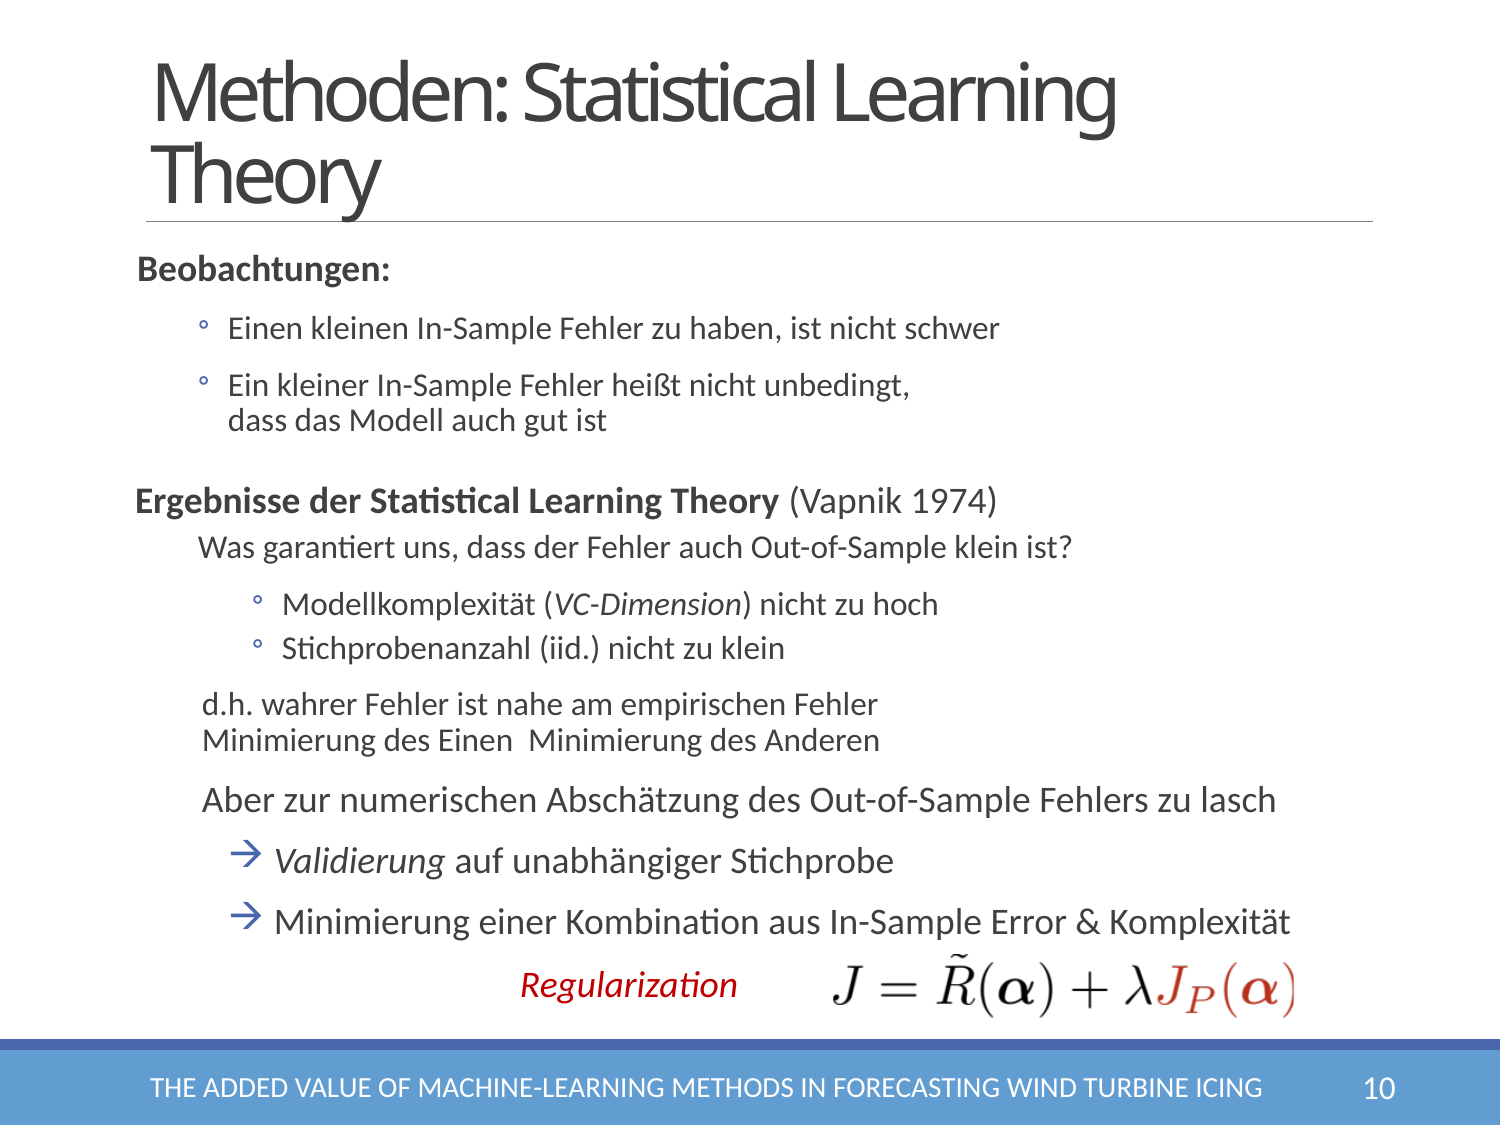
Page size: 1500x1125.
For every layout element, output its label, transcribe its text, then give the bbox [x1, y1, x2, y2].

slide_number 10 [1249, 1056, 1411, 1117]
picture [831, 953, 1295, 1018]
footer The added value of machine-learning methods in forecasting wind turbine icing [135, 1056, 1249, 1117]
text_box Regularization [505, 952, 754, 1012]
title Methoden: Statistical Learning Theory [135, 47, 1373, 228]
